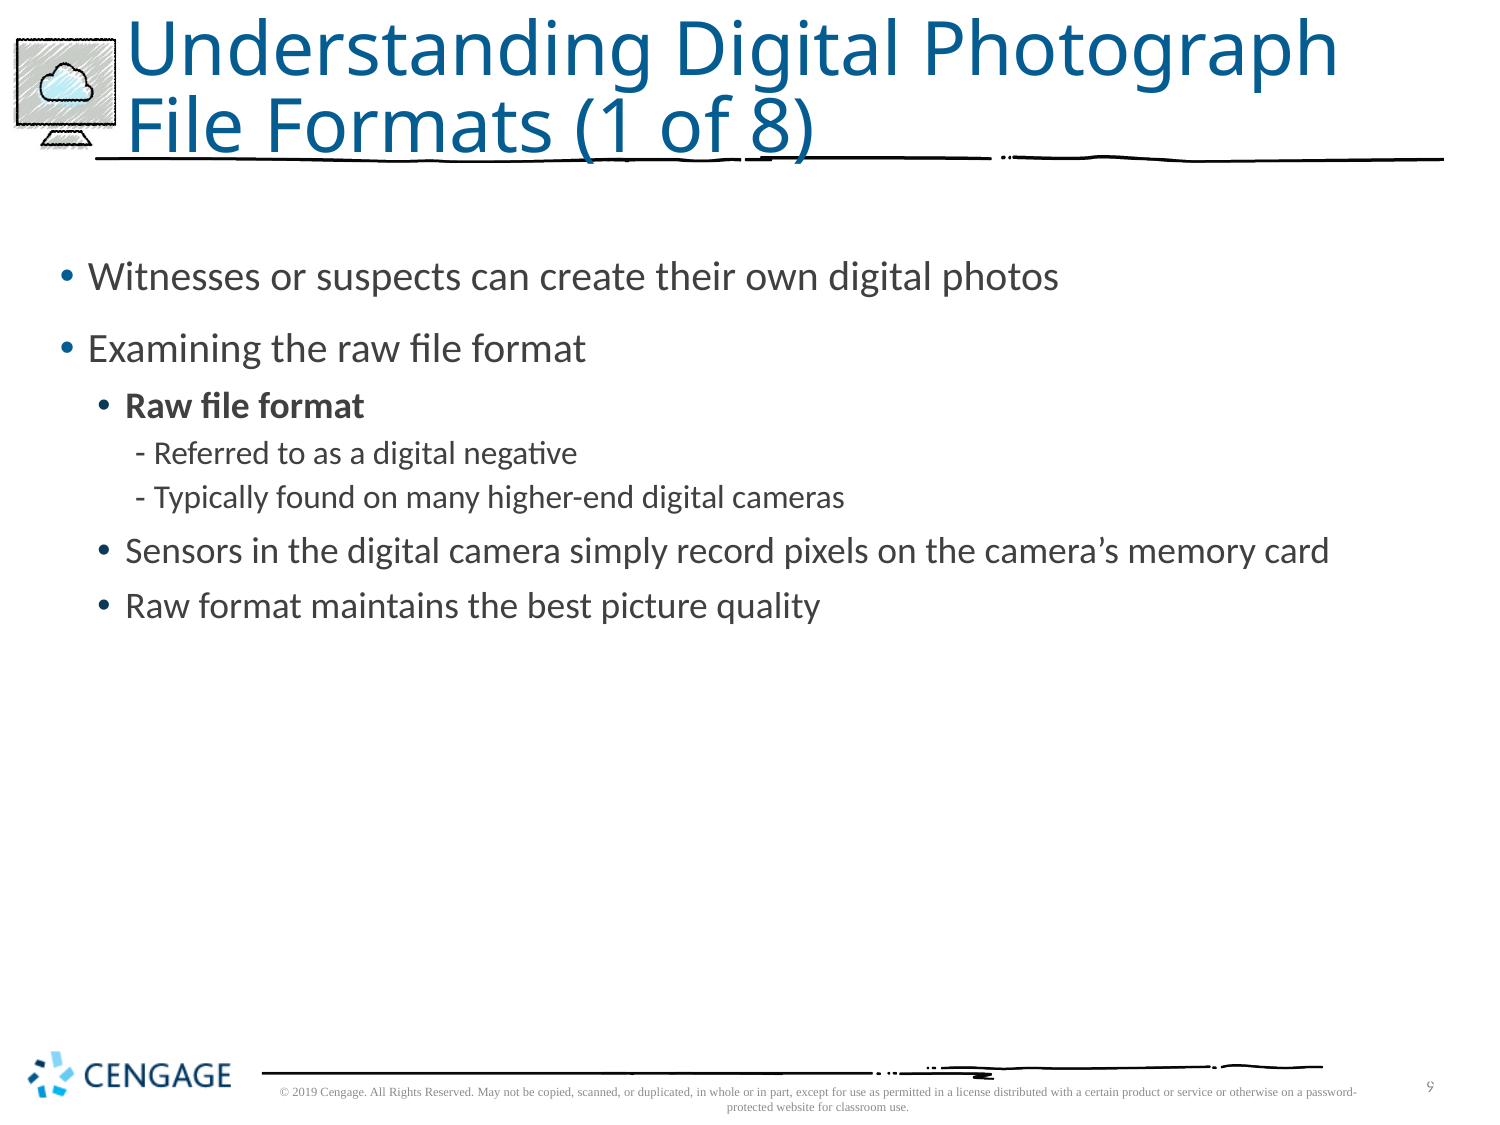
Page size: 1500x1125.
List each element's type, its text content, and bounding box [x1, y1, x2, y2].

picture [12, 36, 117, 151]
picture [261, 1064, 1323, 1079]
footer © 2019 Cengage. All Rights Reserved. May not be copied, scanned, or duplicated, in whole or in part, except for use as permitted in a license distributed with a certain product or service or otherwise on a password-protected website for classroom use. [261, 1079, 1375, 1120]
picture [95, 155, 125, 163]
slide_number 9 [1412, 1037, 1500, 1100]
title Understanding Digital Photograph File Formats (1 of 8) [125, 13, 1442, 169]
list Witnesses or suspects can create their own digital photos Examining the raw file format Raw file format Referred to as a digital negative Typically found on many higher-end digital cameras Sensors in the digital camera simply record pixels on the camera’s memory card Raw format maintains the best picture quality [59, 252, 1441, 485]
picture [7, 1037, 244, 1111]
